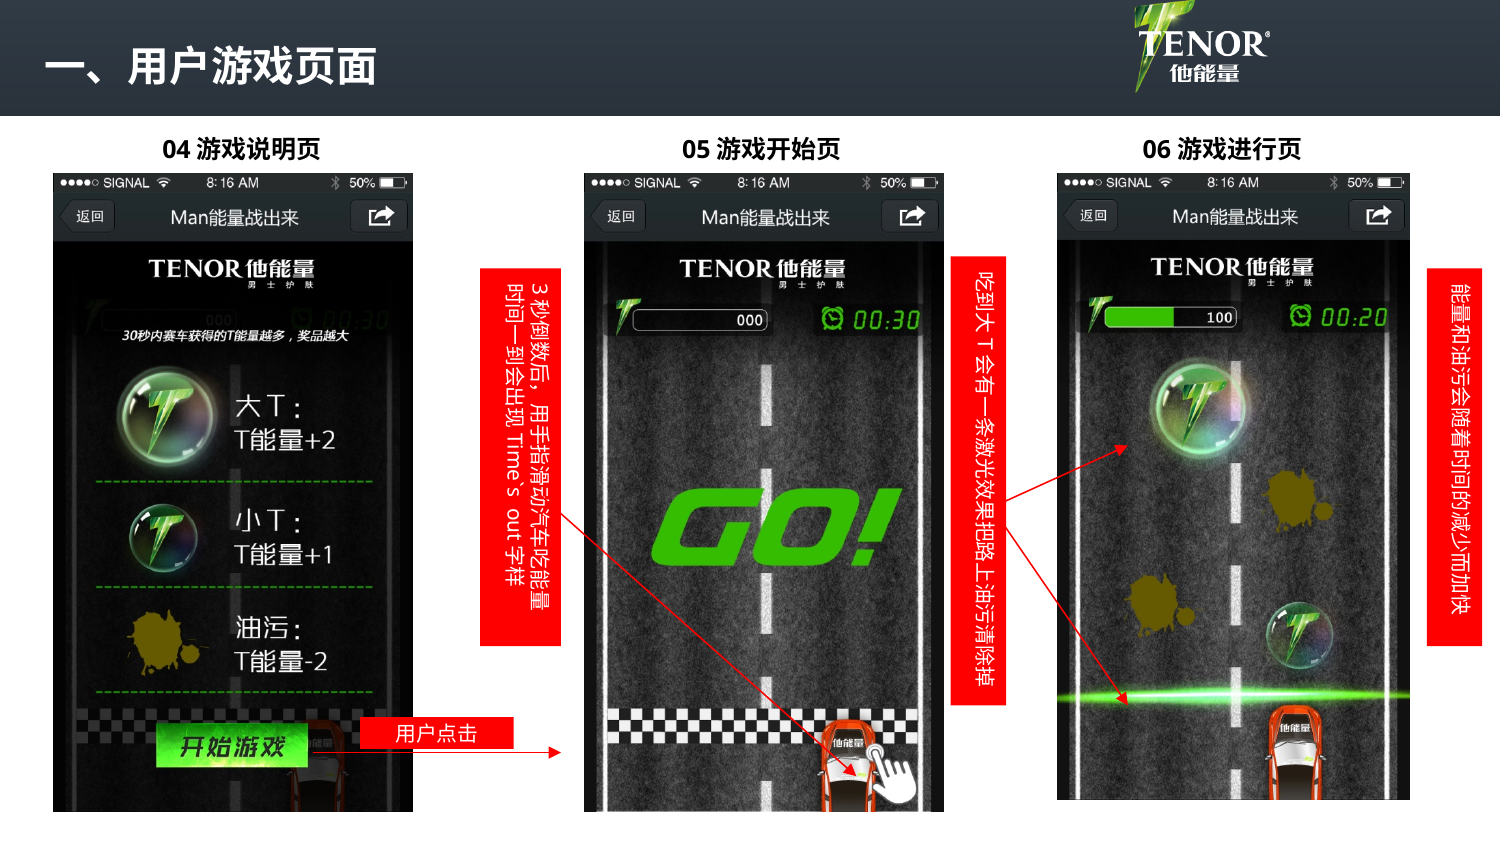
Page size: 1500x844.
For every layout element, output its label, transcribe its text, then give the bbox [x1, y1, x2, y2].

text_box 用户点击 [416, 715, 516, 751]
picture [52, 173, 413, 812]
text_box 3秒倒数后，用手指滑动汽车吃能量 时间一到会出现Time`s out字样 [480, 268, 561, 647]
text_box 能量和油污会随着时间的减少而加快 [1426, 268, 1483, 647]
text_box 06游戏进行页 [1127, 126, 1329, 172]
text_box [0, 0, 1500, 116]
text_box 一、用户游戏页面 [29, 32, 550, 97]
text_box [997, 516, 1129, 706]
picture [584, 173, 945, 812]
picture [1127, 0, 1270, 93]
text_box 04游戏说明页 [147, 126, 349, 172]
text_box 05游戏开始页 [667, 126, 868, 172]
text_box 吃到大T会有一条激光效果把路上油污清除掉 [950, 256, 1007, 706]
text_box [537, 492, 857, 777]
picture [1056, 173, 1410, 801]
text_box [997, 445, 1129, 505]
